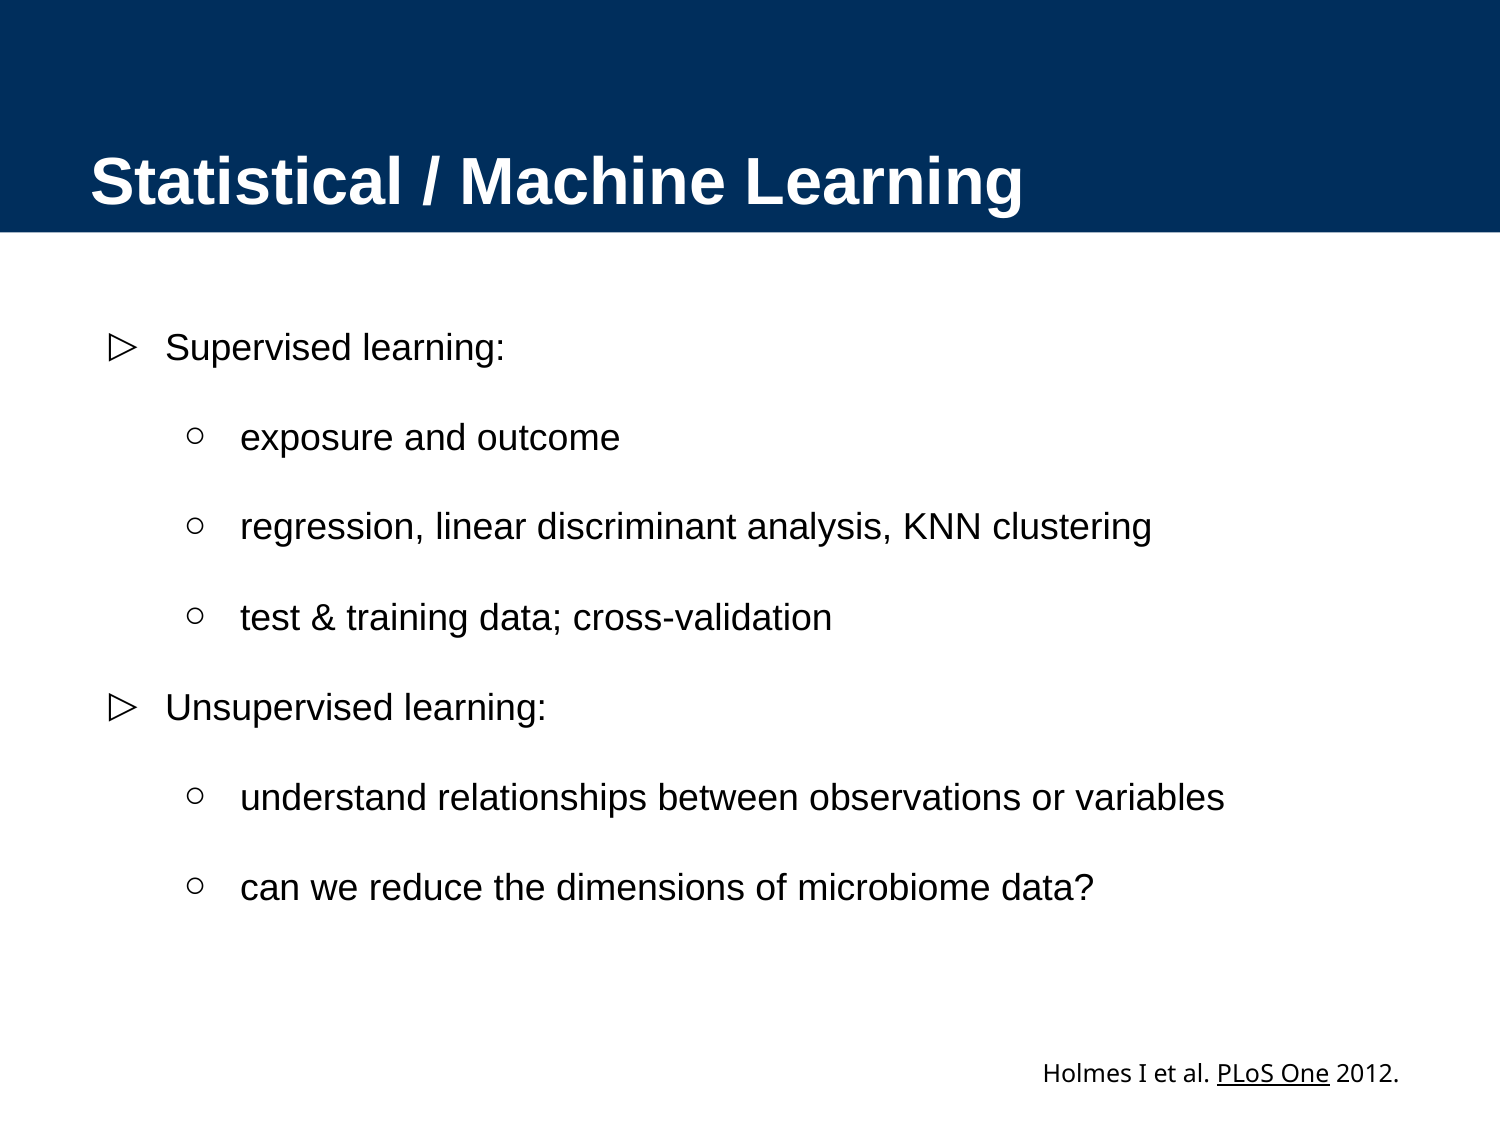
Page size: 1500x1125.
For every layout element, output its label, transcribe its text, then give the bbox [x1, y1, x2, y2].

title Statistical / Machine Learning [75, 45, 1478, 233]
text_box Holmes I et al. PLoS One 2012. [660, 1040, 1415, 1103]
list Supervised learning: exposure and outcome regression, linear discriminant analysis, KNN clustering test & training data; cross-validation Unsupervised learning: understand relationships between observations or variables can we reduce the dimensions of microbiome data? [75, 262, 1425, 1078]
text_box [0, 0, 1500, 233]
